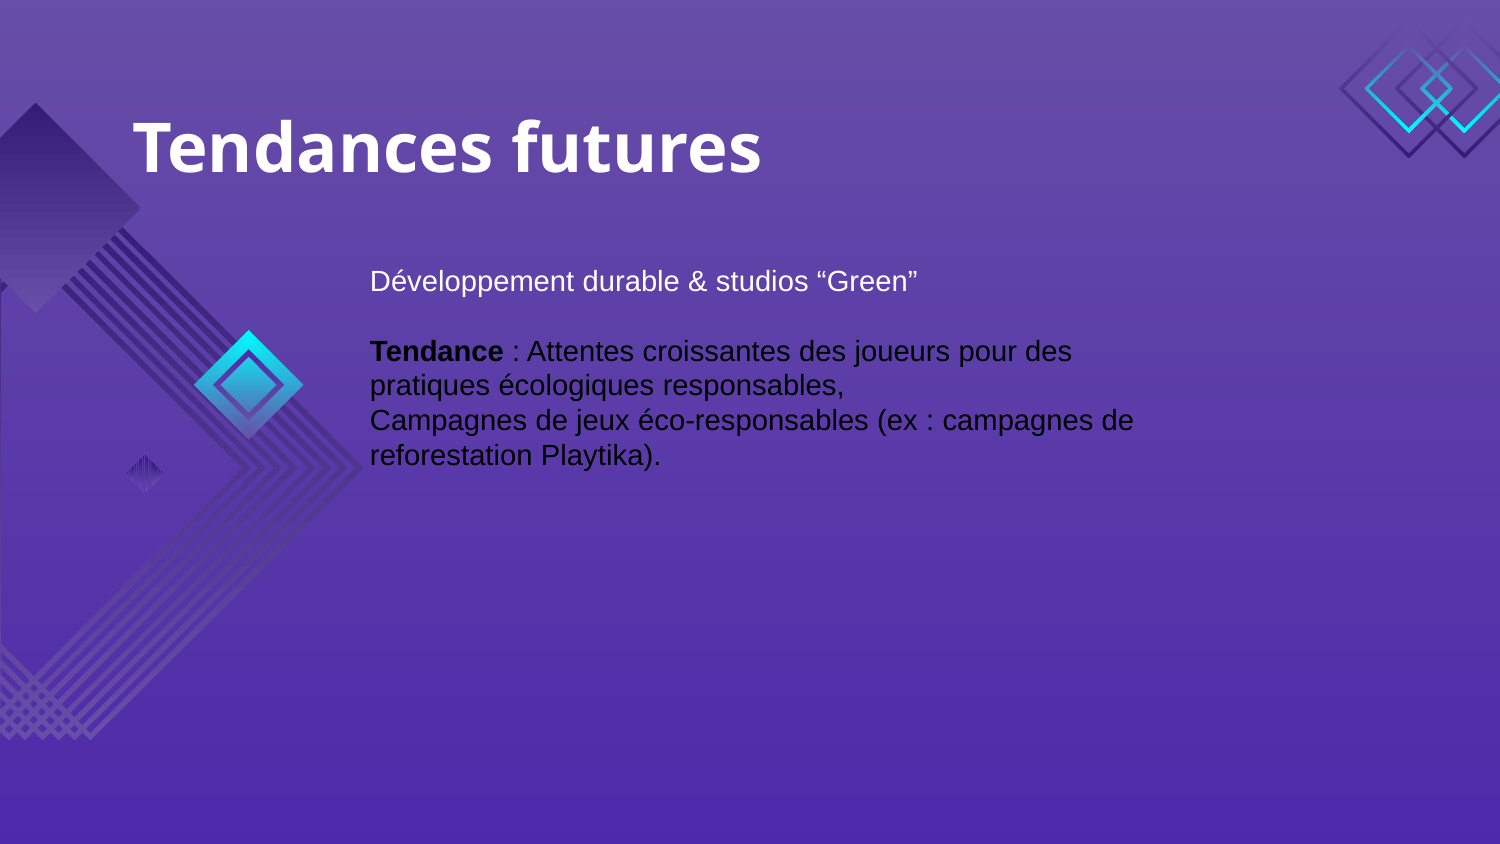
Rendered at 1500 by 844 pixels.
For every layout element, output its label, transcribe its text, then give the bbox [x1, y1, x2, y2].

text_box Développement durable & studios “Green” Tendance : Attentes croissantes des joueurs pour des pratiques écologiques responsables, Campagnes de jeux éco-responsables (ex : campagnes de reforestation Playtika). [354, 246, 1193, 489]
title Tendances futures [116, 88, 1383, 183]
